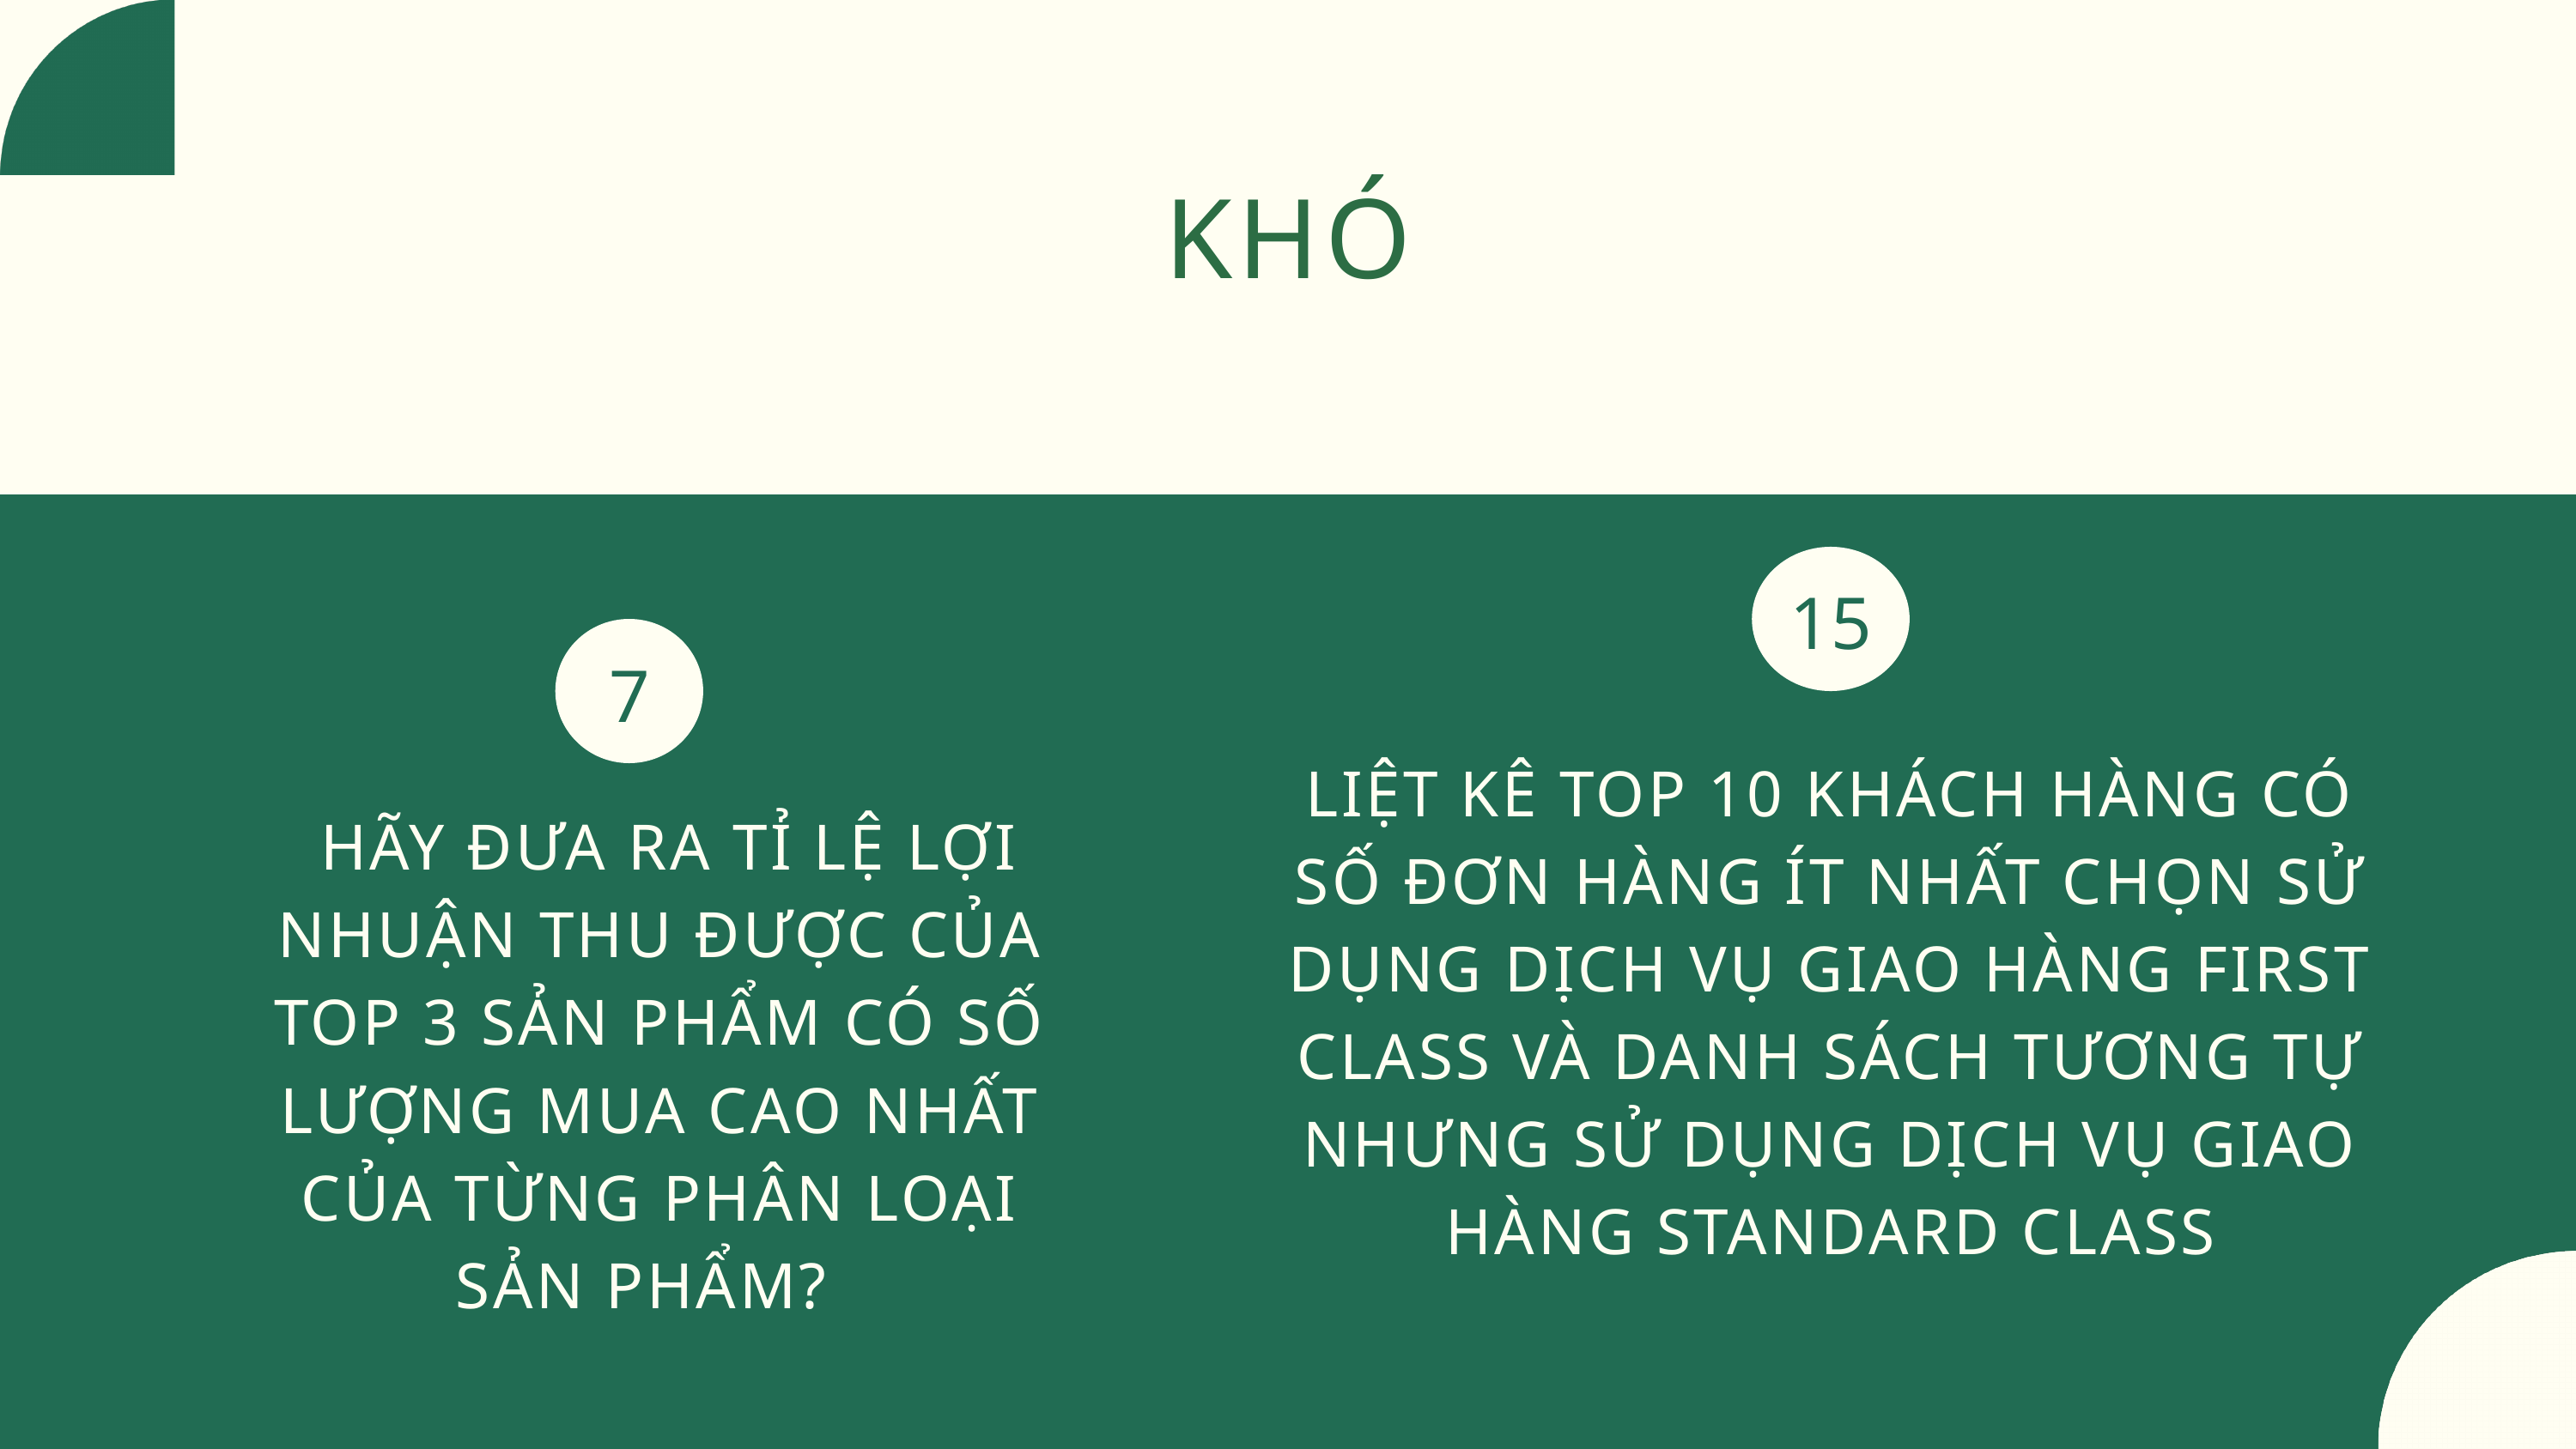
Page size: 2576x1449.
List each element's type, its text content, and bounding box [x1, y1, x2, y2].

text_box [1751, 546, 1911, 692]
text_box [555, 618, 704, 764]
text_box KHÓ [563, 146, 2013, 301]
text_box [0, 0, 175, 175]
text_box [0, 494, 2576, 1449]
